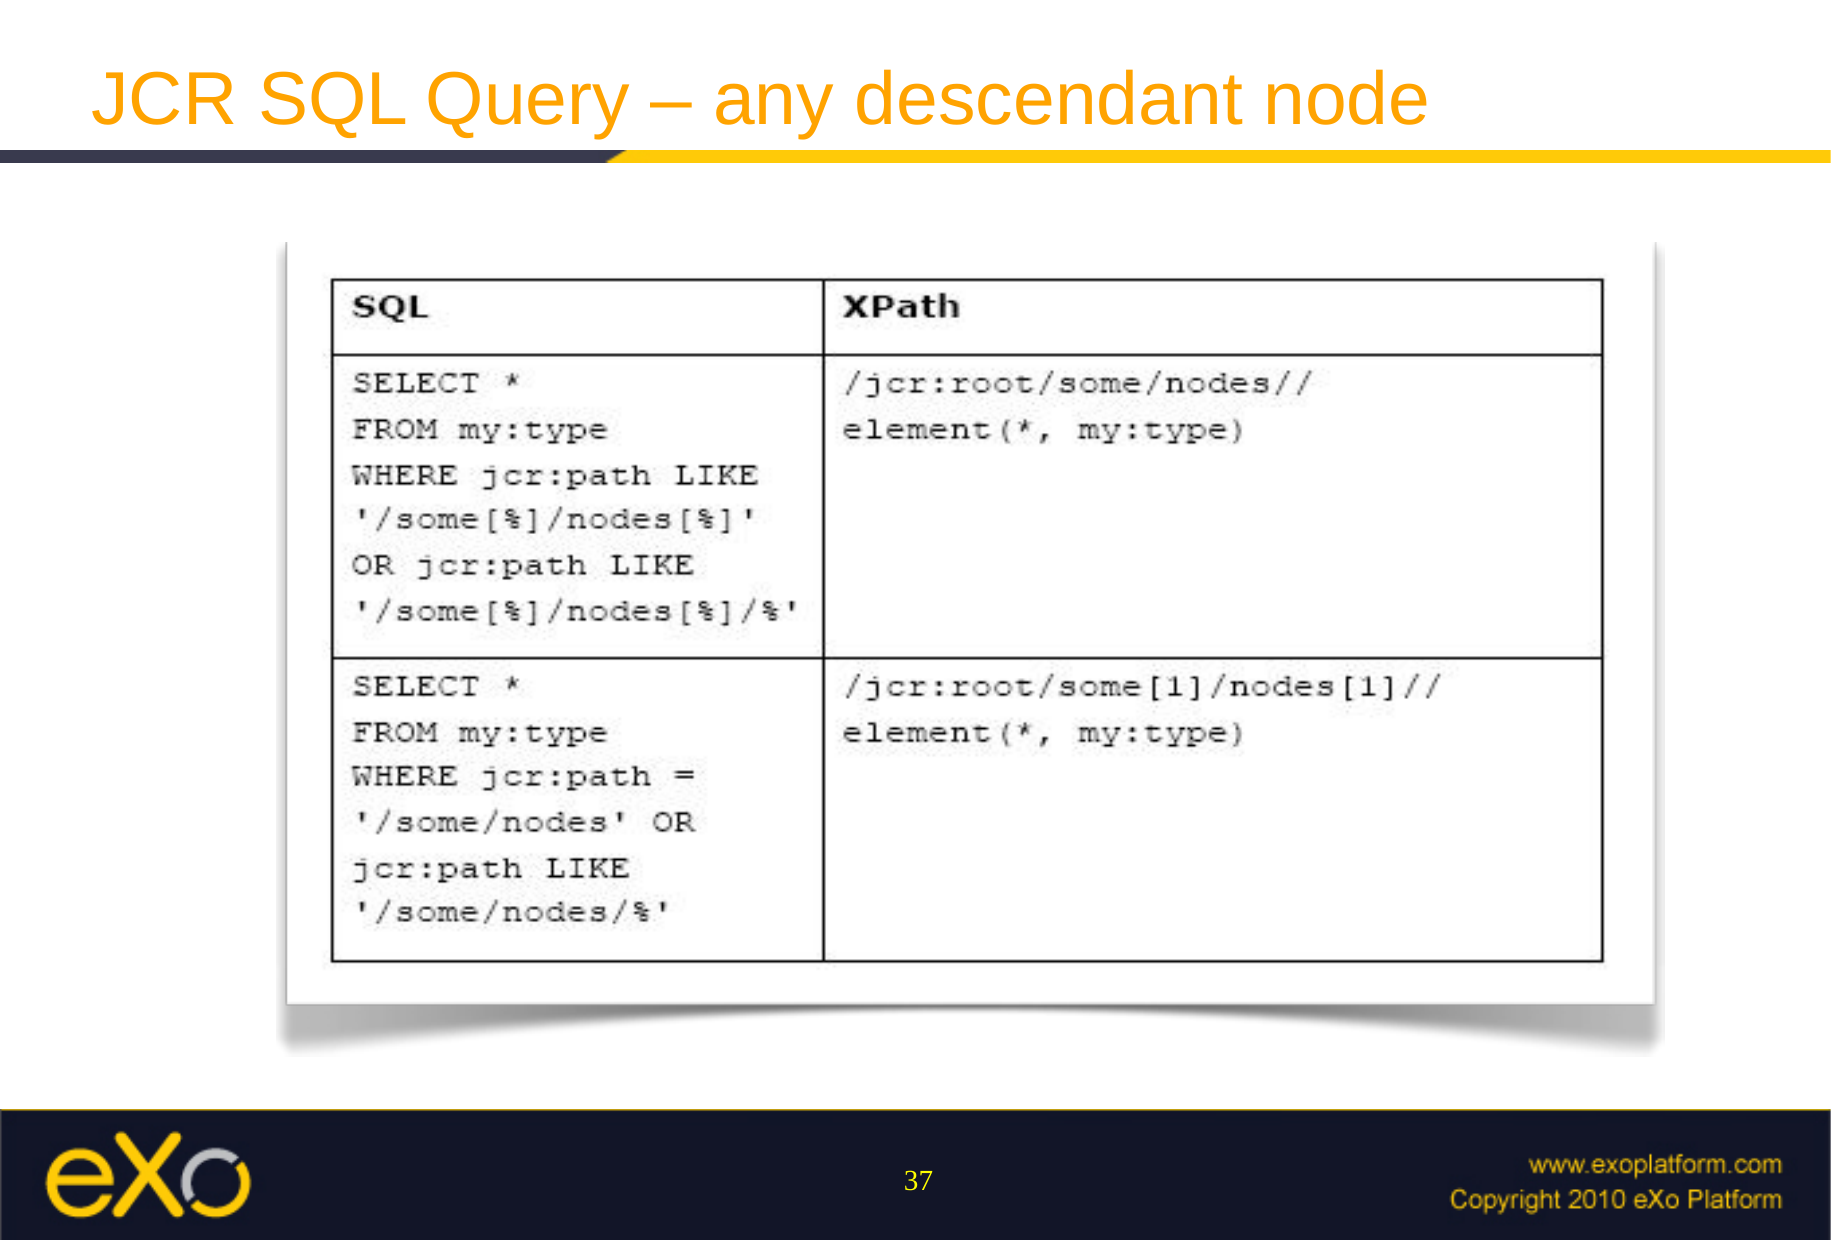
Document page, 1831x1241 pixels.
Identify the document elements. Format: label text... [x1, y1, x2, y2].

picture [0, 150, 1831, 163]
picture [0, 1109, 1831, 1240]
text_box [91, 232, 1739, 1070]
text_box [276, 241, 1665, 1058]
text_box JCR SQL Query – any descendant node [91, 49, 1739, 151]
